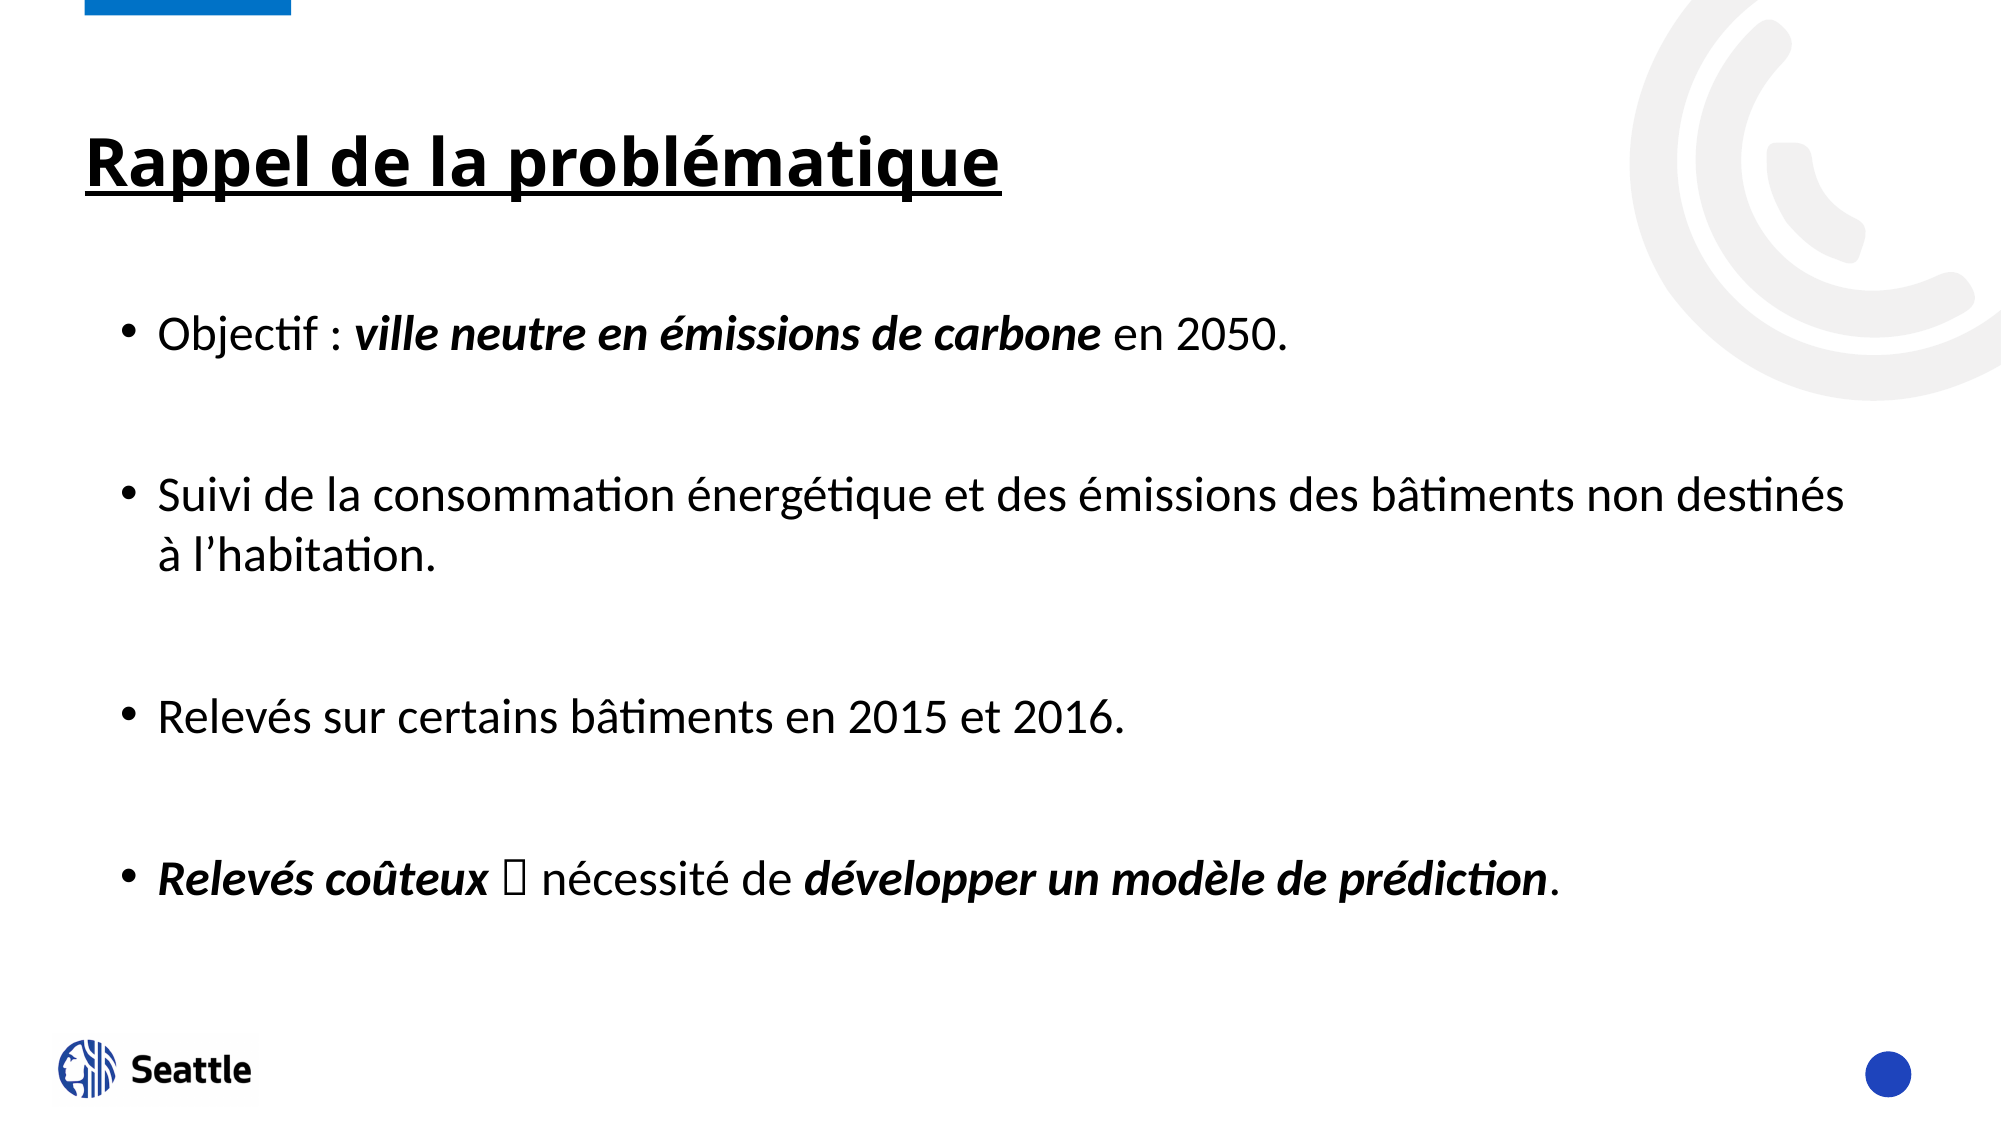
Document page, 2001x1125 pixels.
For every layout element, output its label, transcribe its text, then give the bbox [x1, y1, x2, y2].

list Objectif : ville neutre en émissions de carbone en 2050. Suivi de la consommation énergétique et des émissions des bâtiments non destinés à l’habitation. Relevés sur certains bâtiments en 2015 et 2016. Relevés coûteux  nécessité de développer un modèle de prédiction. [105, 292, 1894, 1013]
title Rappel de la problématique [84, 75, 1914, 201]
picture [52, 1033, 259, 1107]
